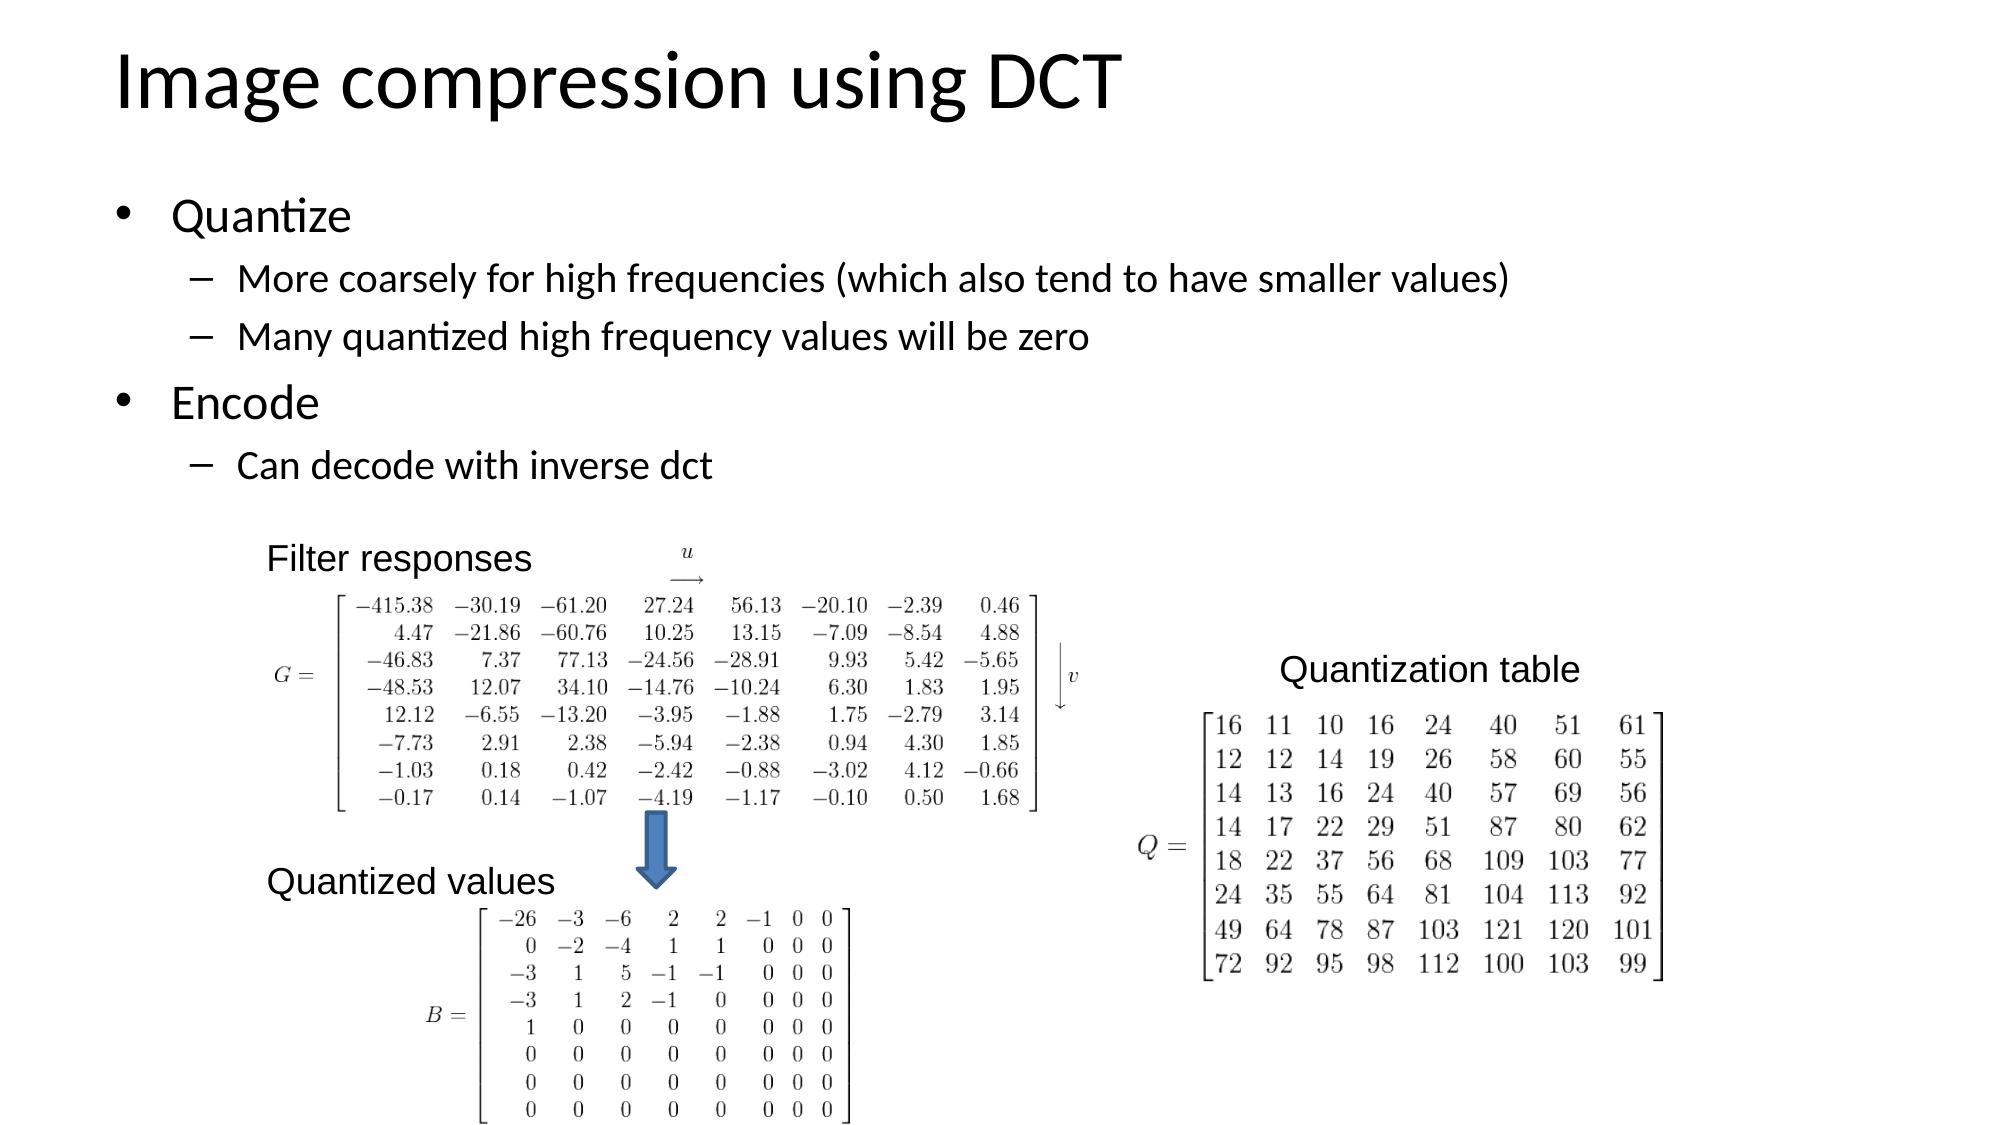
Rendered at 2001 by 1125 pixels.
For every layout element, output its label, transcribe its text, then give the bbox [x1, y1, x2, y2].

picture [424, 907, 851, 1125]
title Image compression using DCT [99, 0, 1900, 150]
picture [274, 548, 1079, 813]
picture [1137, 712, 1663, 984]
text_box Filter responses [251, 526, 548, 587]
text_box Quantized values [251, 849, 571, 910]
text_box Quantization table [1264, 637, 1596, 698]
list Quantize More coarsely for high frequencies (which also tend to have smaller values) Many quantized high frequency values will be zero Encode Can decode with inverse dct [99, 174, 1900, 1025]
text_box [635, 821, 677, 890]
